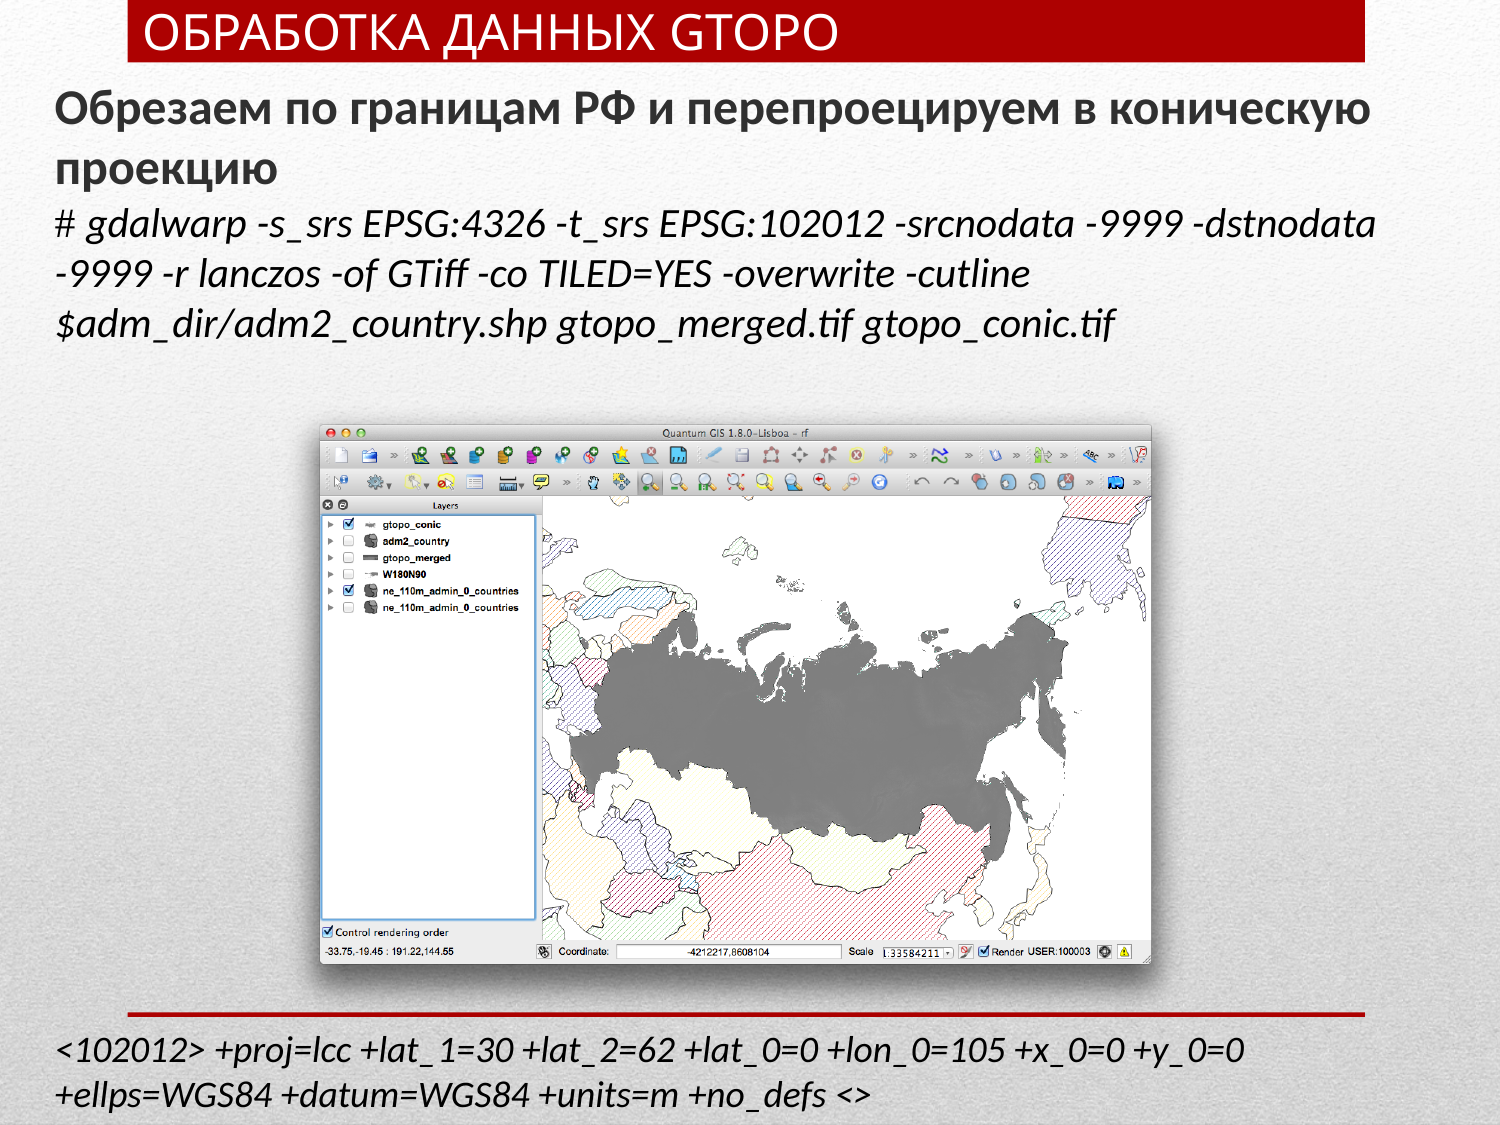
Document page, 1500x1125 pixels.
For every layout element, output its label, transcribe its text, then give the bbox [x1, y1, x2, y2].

title ОБРАБОТКА ДАННЫХ GTOPO [127, 0, 1240, 67]
picture [276, 397, 1194, 1023]
text_box # gdalwarp -s_srs EPSG:4326 -t_srs EPSG:102012 -srcnodata -9999 -dstnodata -9999 -r lanczos -of GTiff -co TILED=YES -overwrite -cutline $adm_dir/adm2_country.shp gtopo_merged.tif gtopo_conic.tif [39, 188, 1413, 354]
text_box <102012> +proj=lcc +lat_1=30 +lat_2=62 +lat_0=0 +lon_0=105 +x_0=0 +y_0=0 +ellps=WGS84 +datum=WGS84 +units=m +no_defs <> [39, 1017, 1413, 1122]
text_box Обрезаем по границам РФ и перепроецируем в коническую проекцию [39, 67, 1413, 188]
